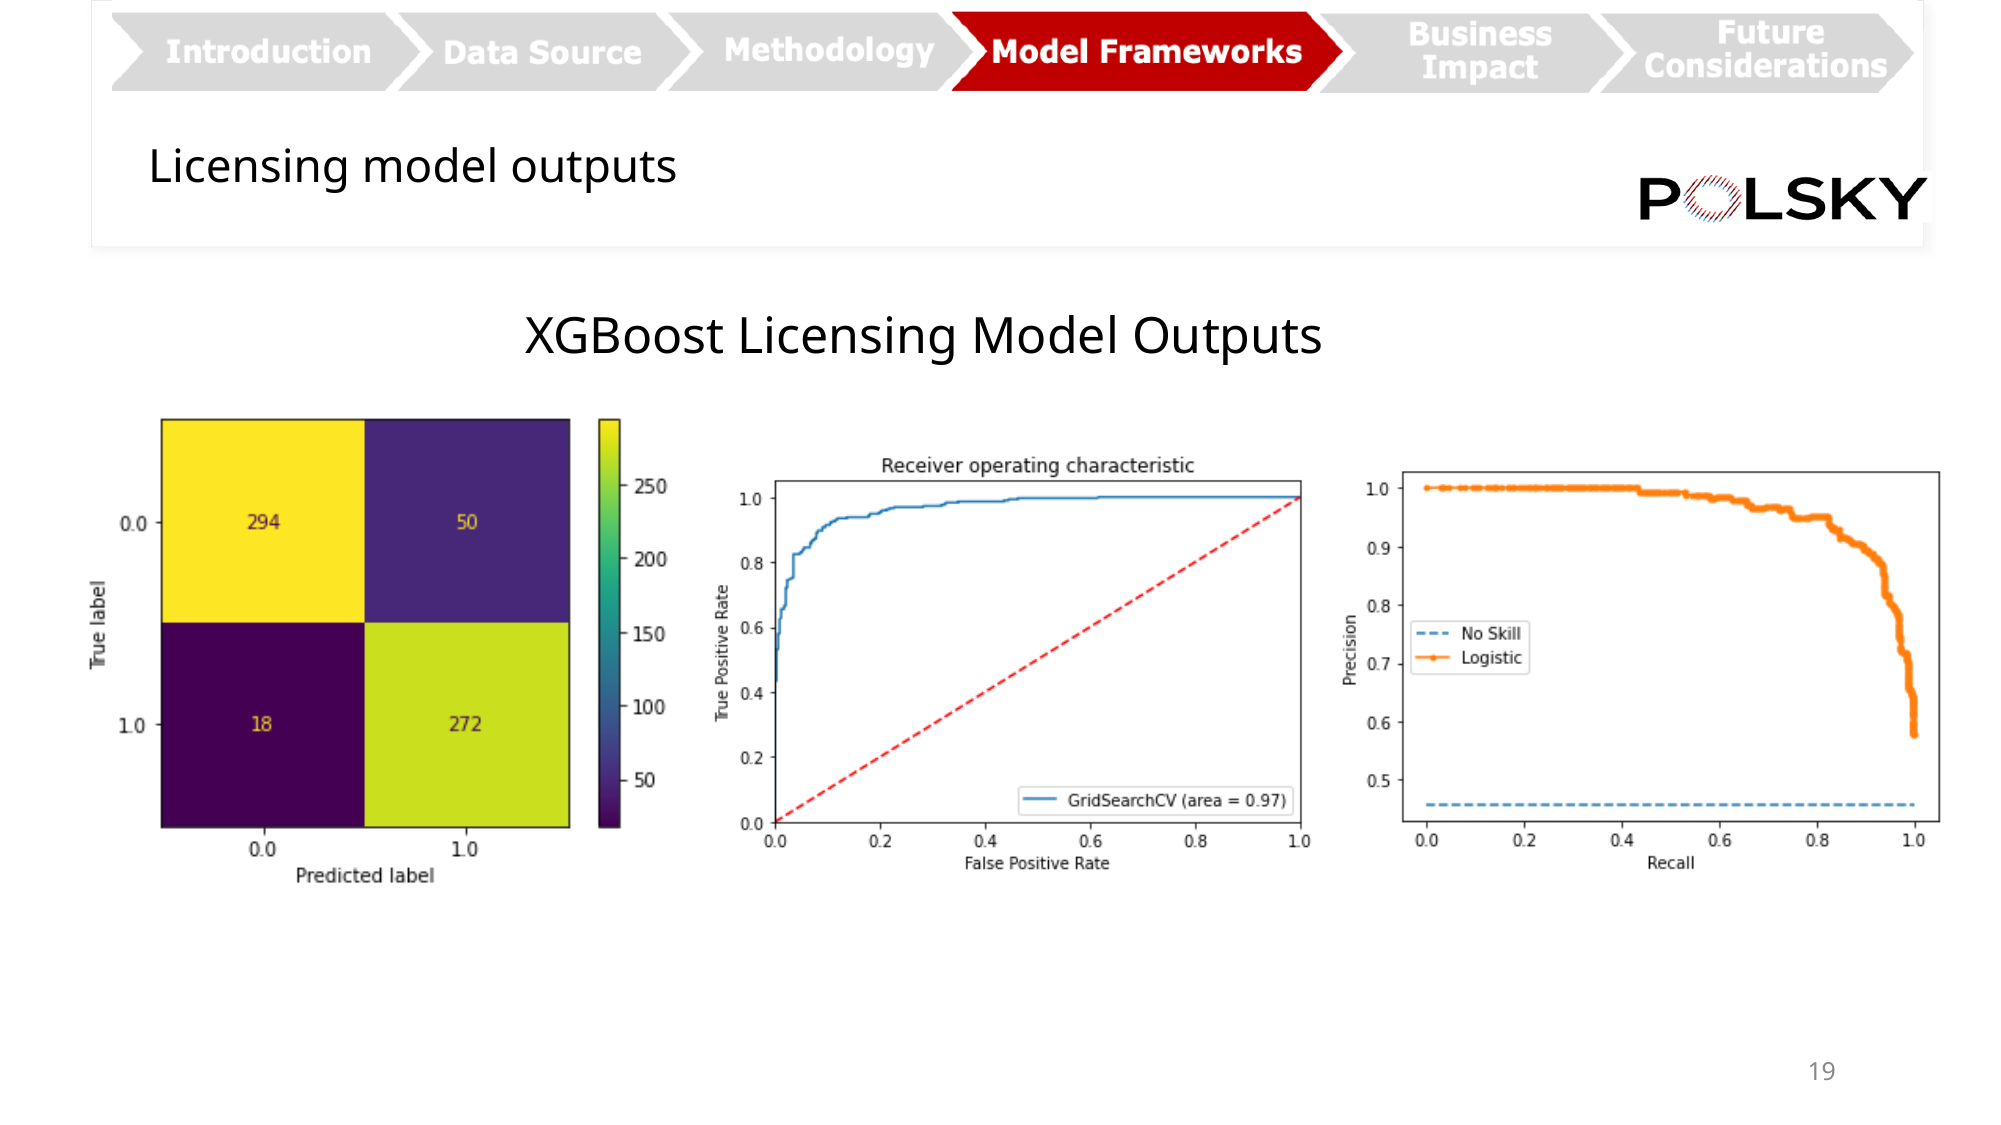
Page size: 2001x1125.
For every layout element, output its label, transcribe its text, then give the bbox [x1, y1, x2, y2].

slide_number 19 [1401, 1042, 1851, 1103]
text_box XGBoost Licensing Model Outputs [510, 288, 1521, 379]
picture [1332, 462, 1951, 883]
picture [706, 445, 1325, 883]
title Licensing model outputs [133, 115, 1598, 223]
picture [1630, 171, 1932, 223]
picture [111, 0, 1918, 104]
picture [78, 408, 681, 898]
